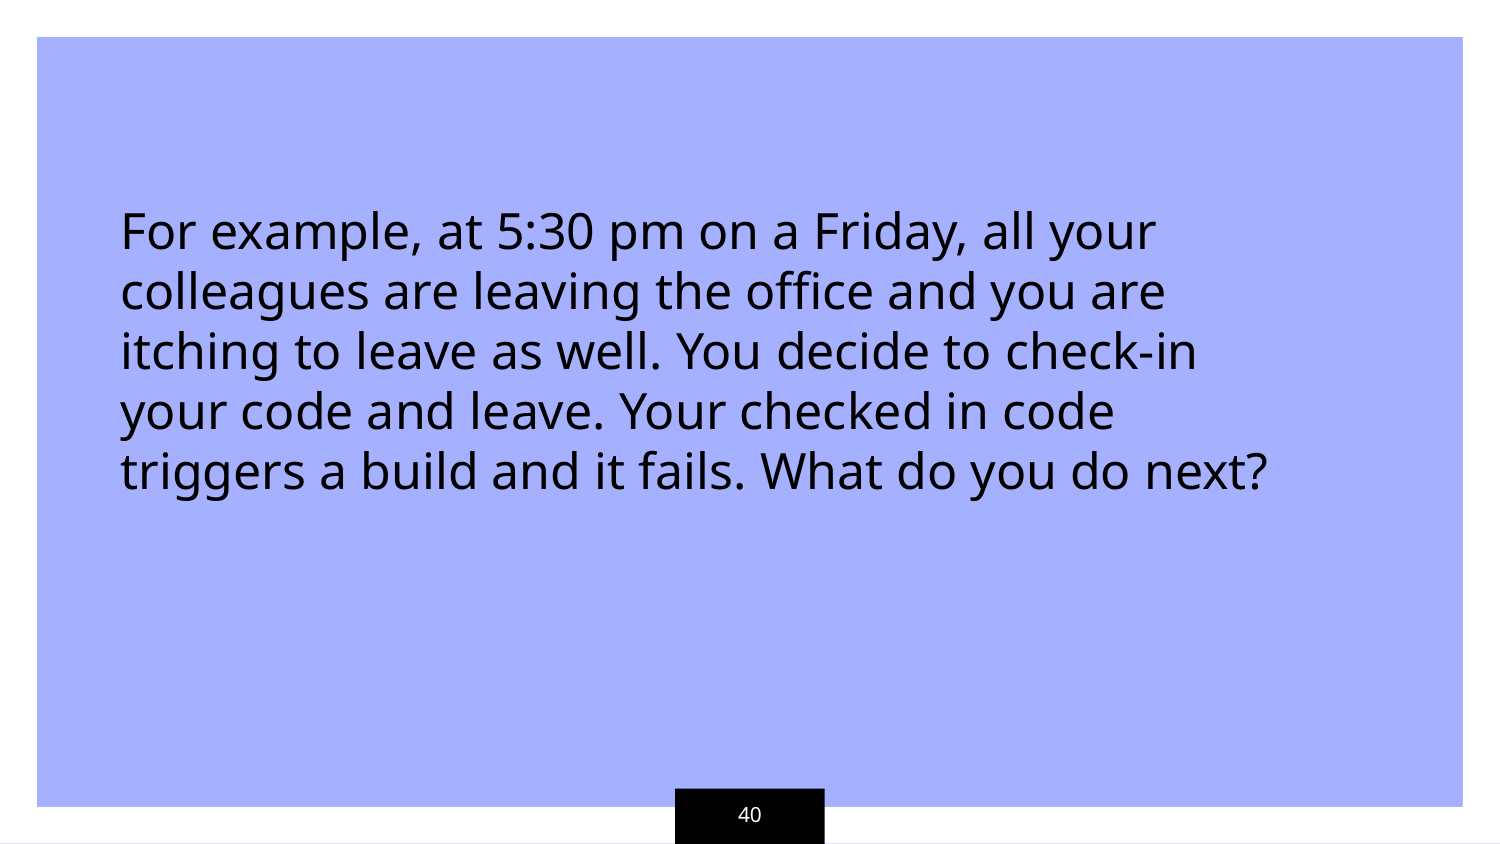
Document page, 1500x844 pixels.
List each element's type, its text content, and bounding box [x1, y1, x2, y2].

slide_number ‹#› [675, 788, 825, 844]
text_box For example, at 5:30 pm on a Friday, all your colleagues are leaving the office and you are itching to leave as well. You decide to check-in your code and leave. Your checked in code triggers a build and it fails. What do you do next? [105, 184, 1327, 569]
